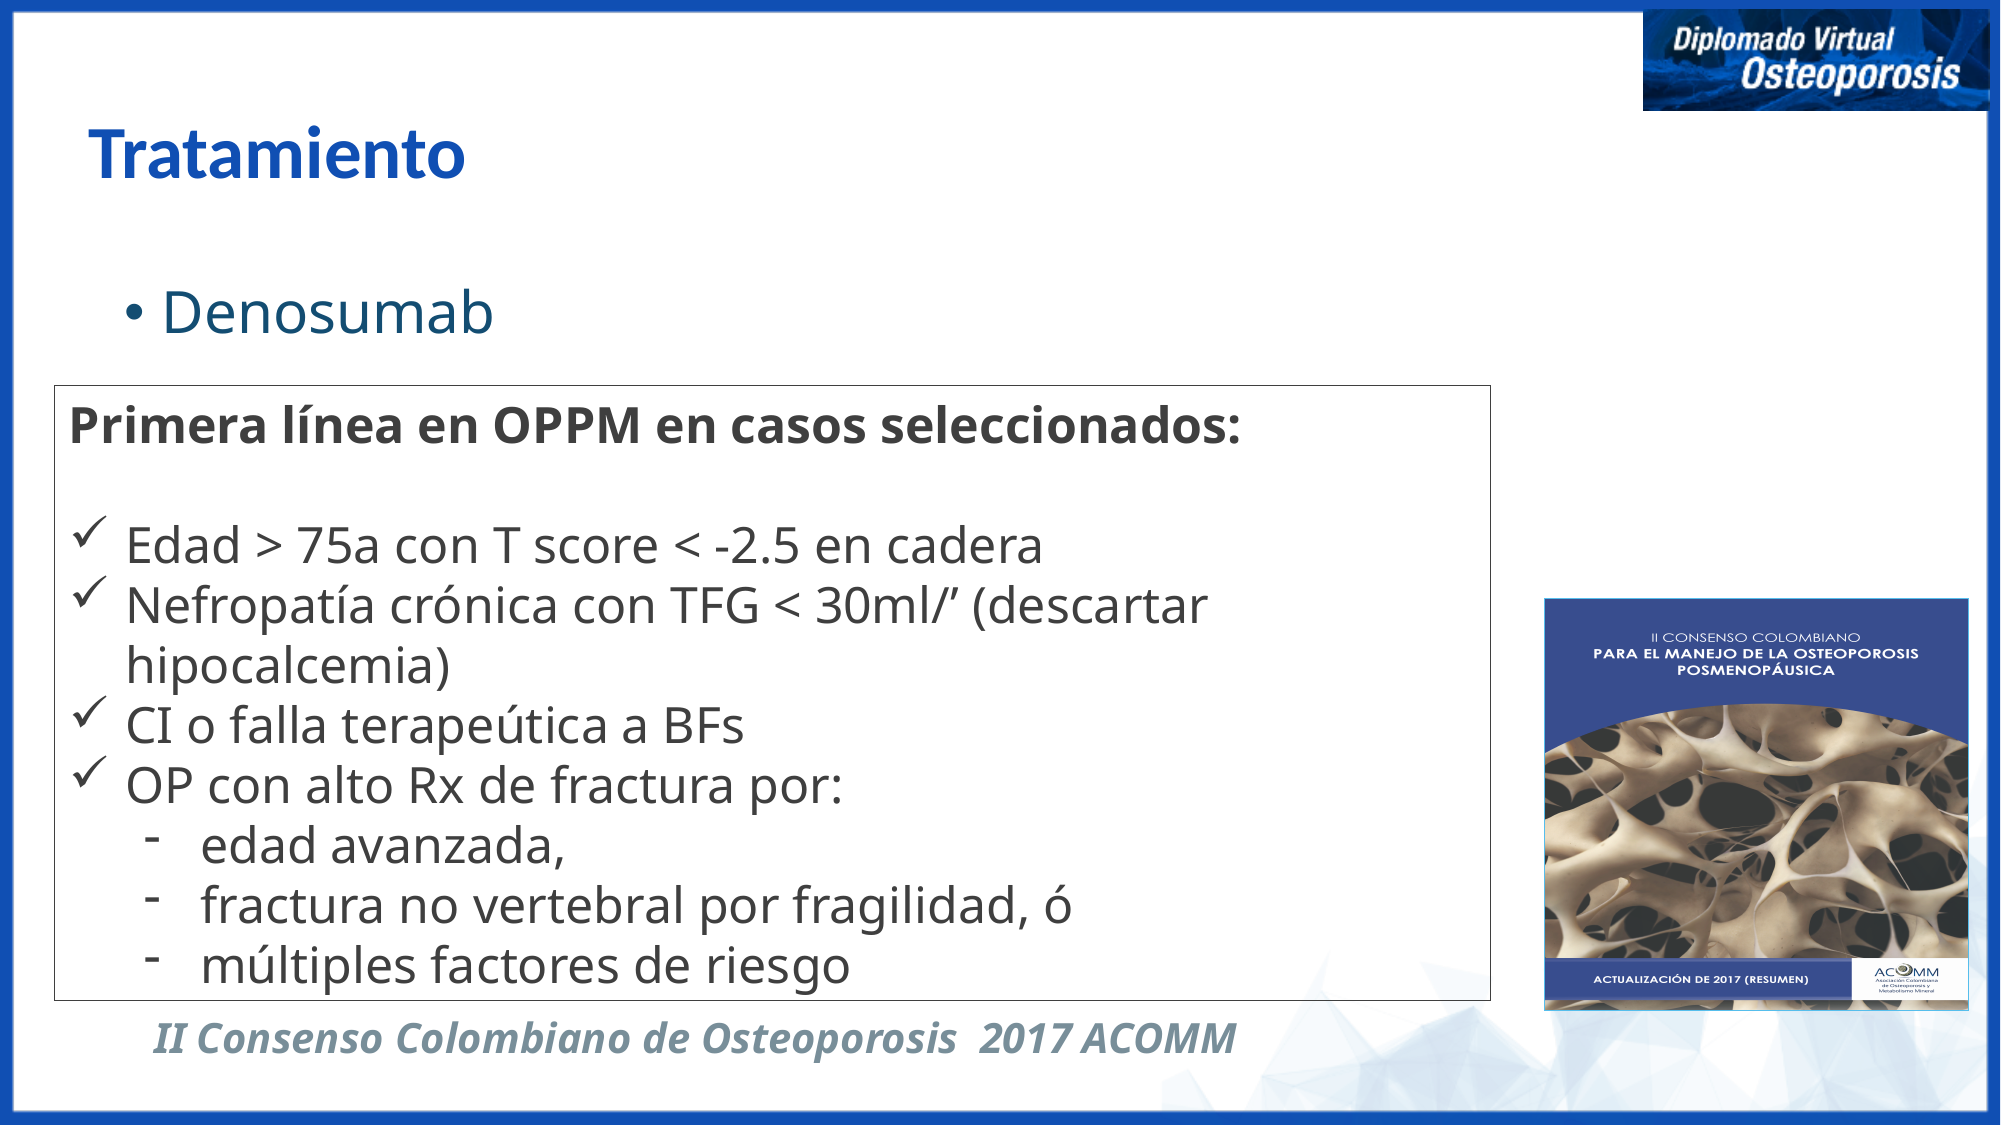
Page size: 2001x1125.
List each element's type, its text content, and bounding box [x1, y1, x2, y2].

text_box Primera línea en OPPM en casos seleccionados: Edad > 75a con T score < -2.5 en cadera Nefropatía crónica con TFG < 30ml/’ (descartar hipocalcemia) CI o falla terapeútica a BFs OP con alto Rx de fractura por: edad avanzada, fractura no vertebral por fragilidad, ó múltiples factores de riesgo [54, 385, 1491, 1001]
text_box II Consenso Colombiano de Osteoporosis 2017 ACOMM [139, 1010, 1648, 1117]
text_box Denosumab [109, 276, 559, 385]
list Tratamiento [73, 96, 935, 385]
picture [0, 0, 2001, 1125]
